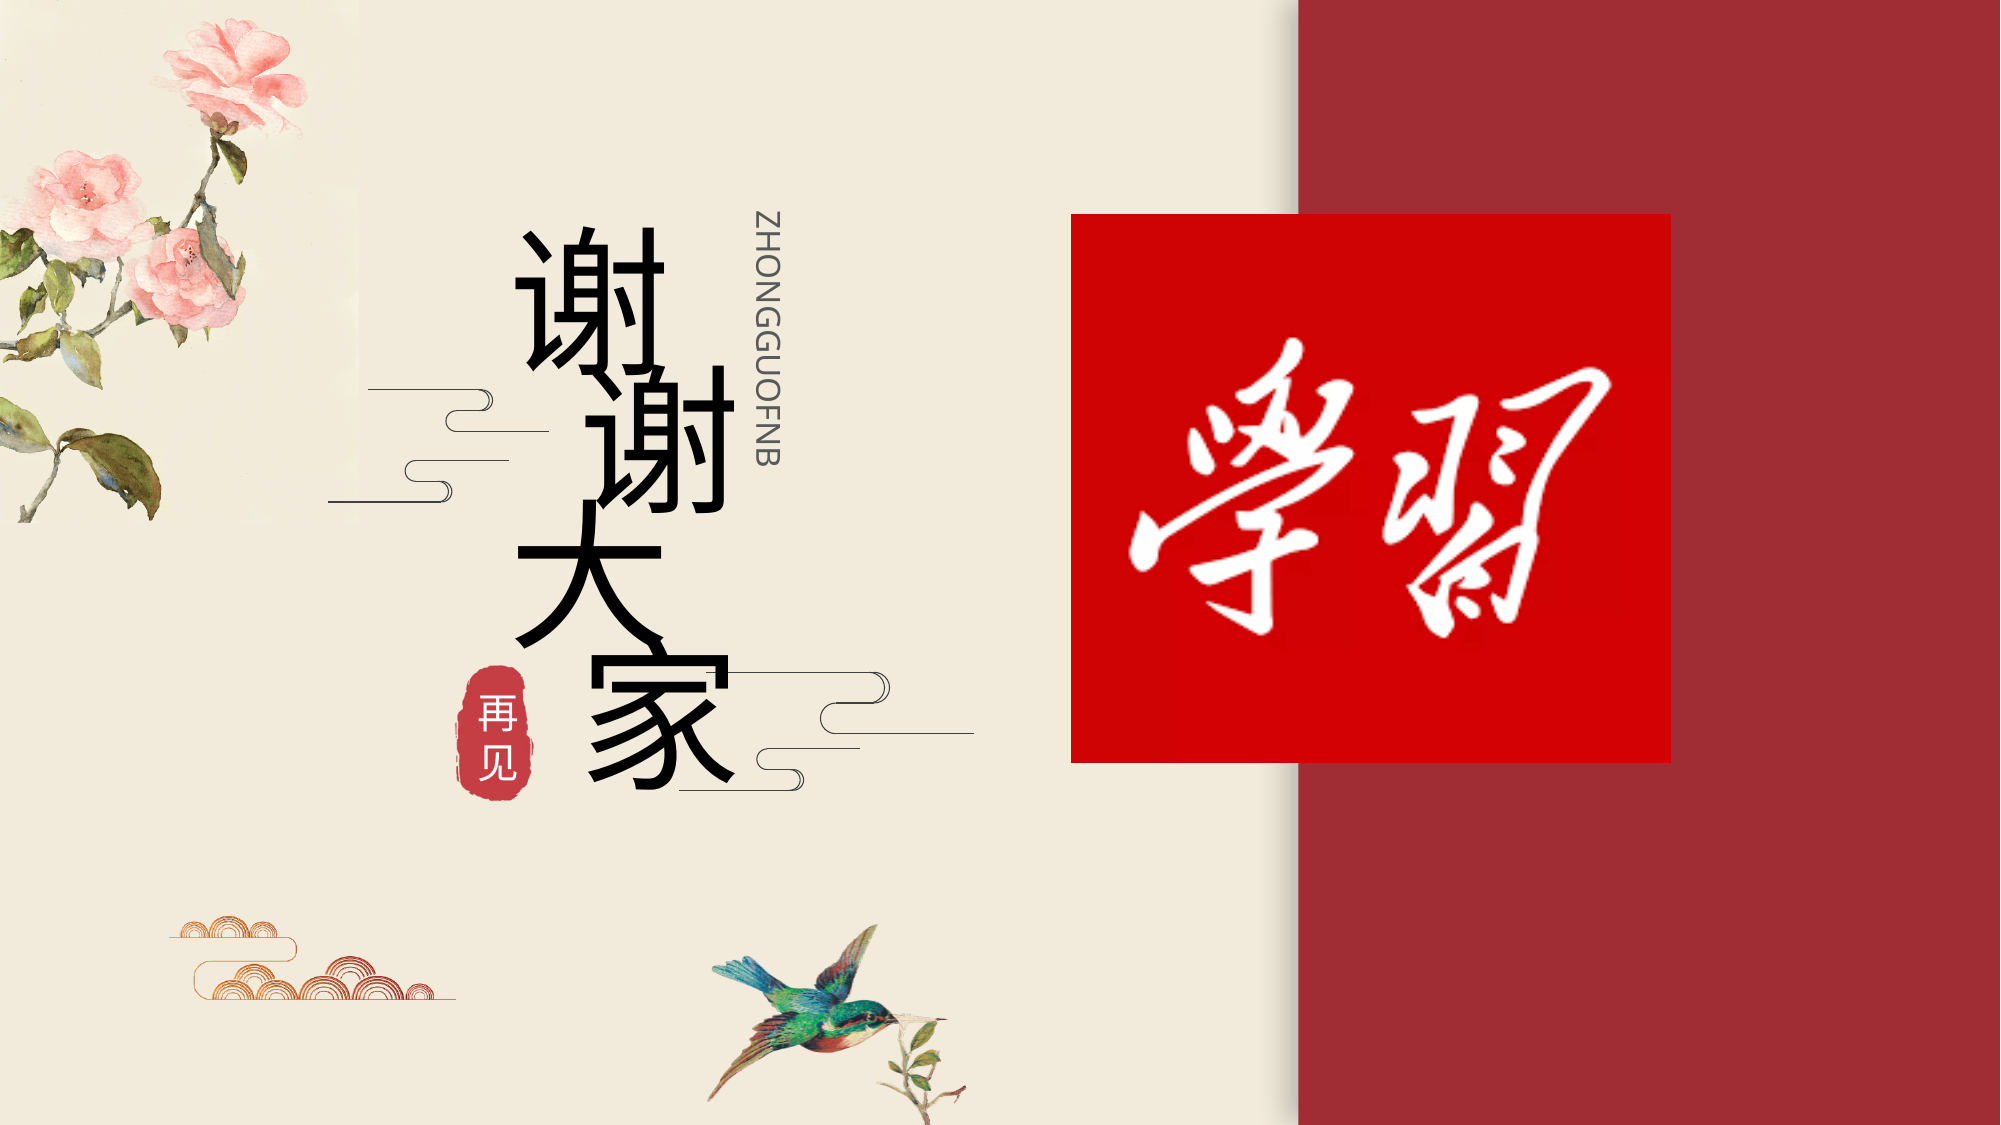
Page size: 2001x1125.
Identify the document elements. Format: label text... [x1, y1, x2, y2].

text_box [679, 672, 974, 791]
text_box 谢 [564, 331, 694, 542]
picture [0, 0, 359, 523]
text_box 大 [494, 466, 624, 629]
text_box ZHONGGUOFNB [726, 195, 797, 669]
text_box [327, 389, 550, 502]
text_box 谢 [494, 193, 624, 404]
picture [1071, 214, 1671, 763]
picture [152, 629, 611, 1119]
picture [707, 924, 972, 1125]
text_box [1071, 0, 2000, 1125]
text_box 家 [563, 607, 694, 818]
